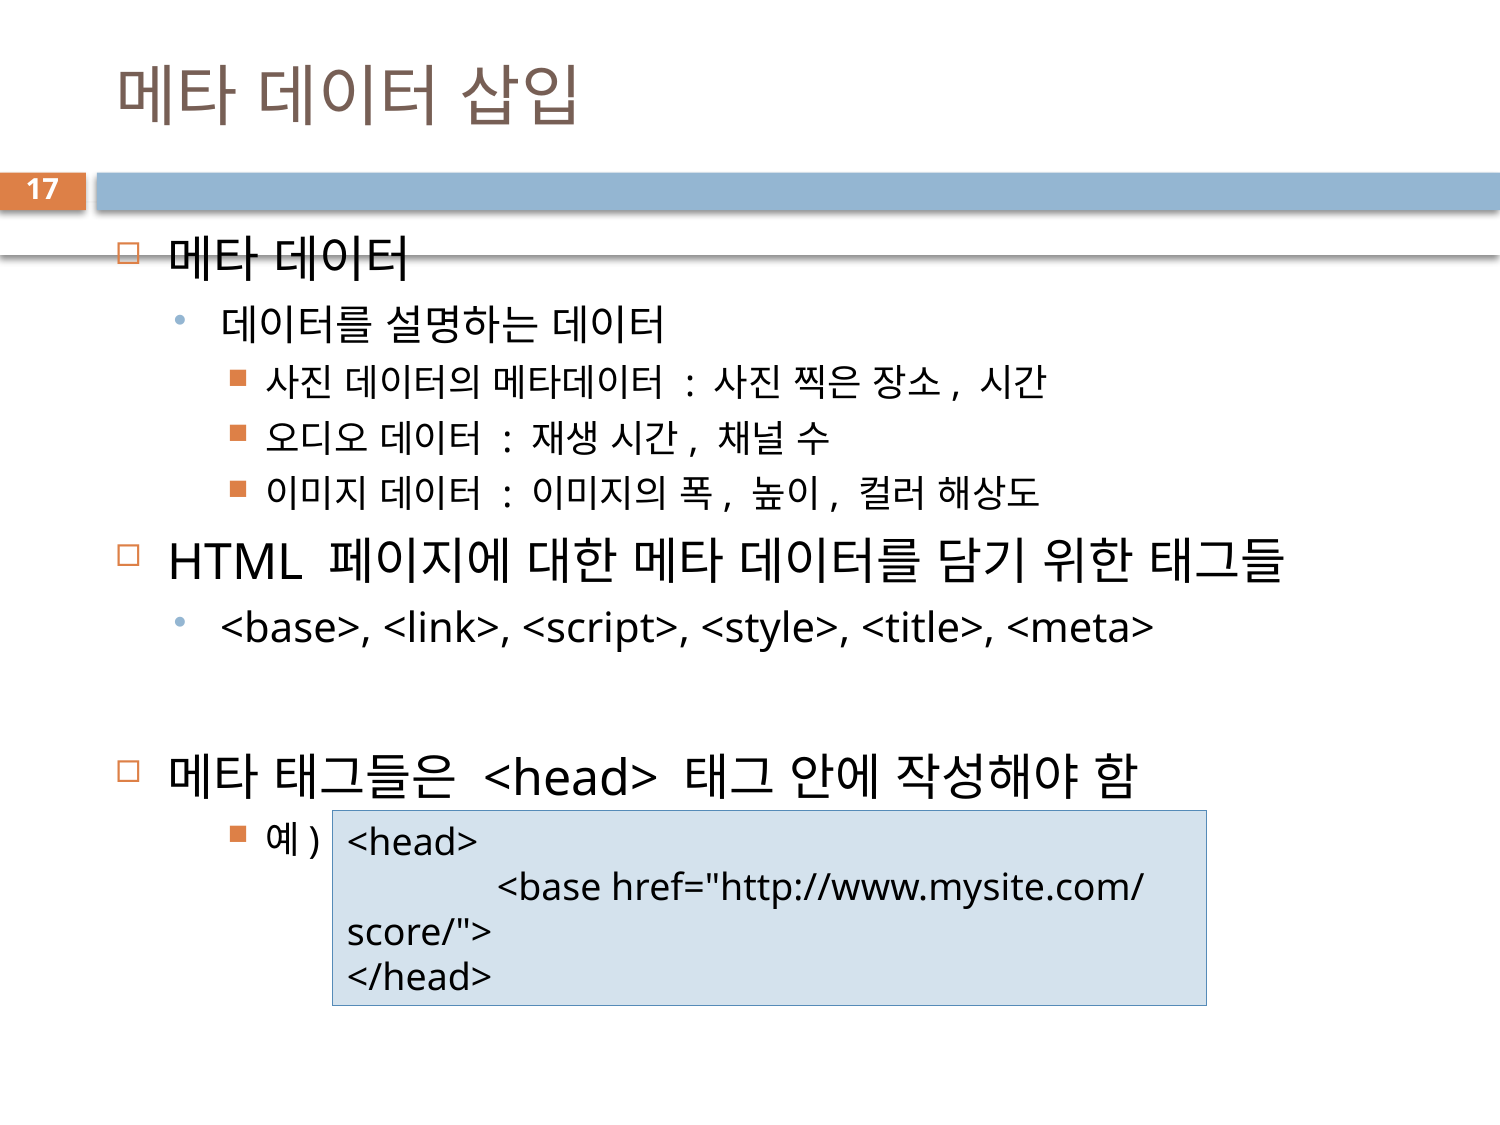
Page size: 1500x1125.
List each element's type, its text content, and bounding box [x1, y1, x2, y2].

title 메타 데이터 삽입 [100, 37, 1438, 149]
text_box <head> <base href="http://www.mysite.com/score/"> </head> [332, 810, 1207, 1006]
list 메타 데이터 데이터를 설명하는 데이터 사진 데이터의 메타데이터 : 사진 찍은 장소, 시간 오디오 데이터 : 재생 시간, 채널 수 이미지 데이터 : 이미지의 폭, 높이, 컬러 해상도 HTML 페이지에 대한 메타 데이터를 담기 위한 태그들 <base>, <link>, <script>, <style>, <title>, <meta> 메타 태그들은 <head> 태그 안에 작성해야 함 예) [100, 219, 1438, 1047]
slide_number 17 [0, 170, 87, 211]
